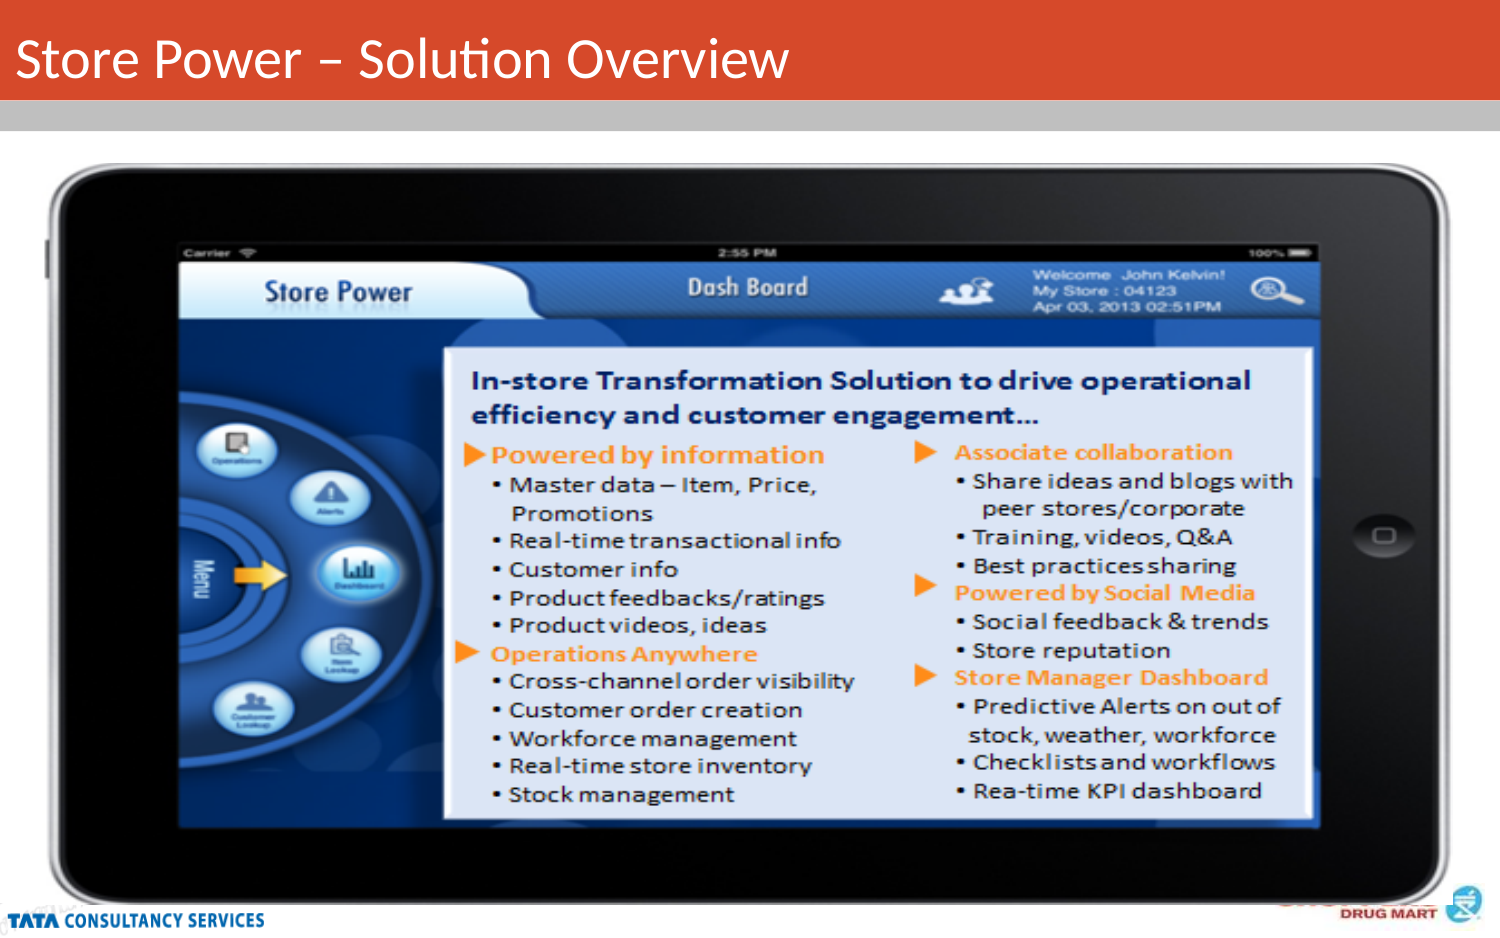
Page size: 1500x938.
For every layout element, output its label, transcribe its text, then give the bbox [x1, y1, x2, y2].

text_box Store Power – Solution Overview [0, 0, 1453, 110]
picture [0, 163, 1485, 937]
